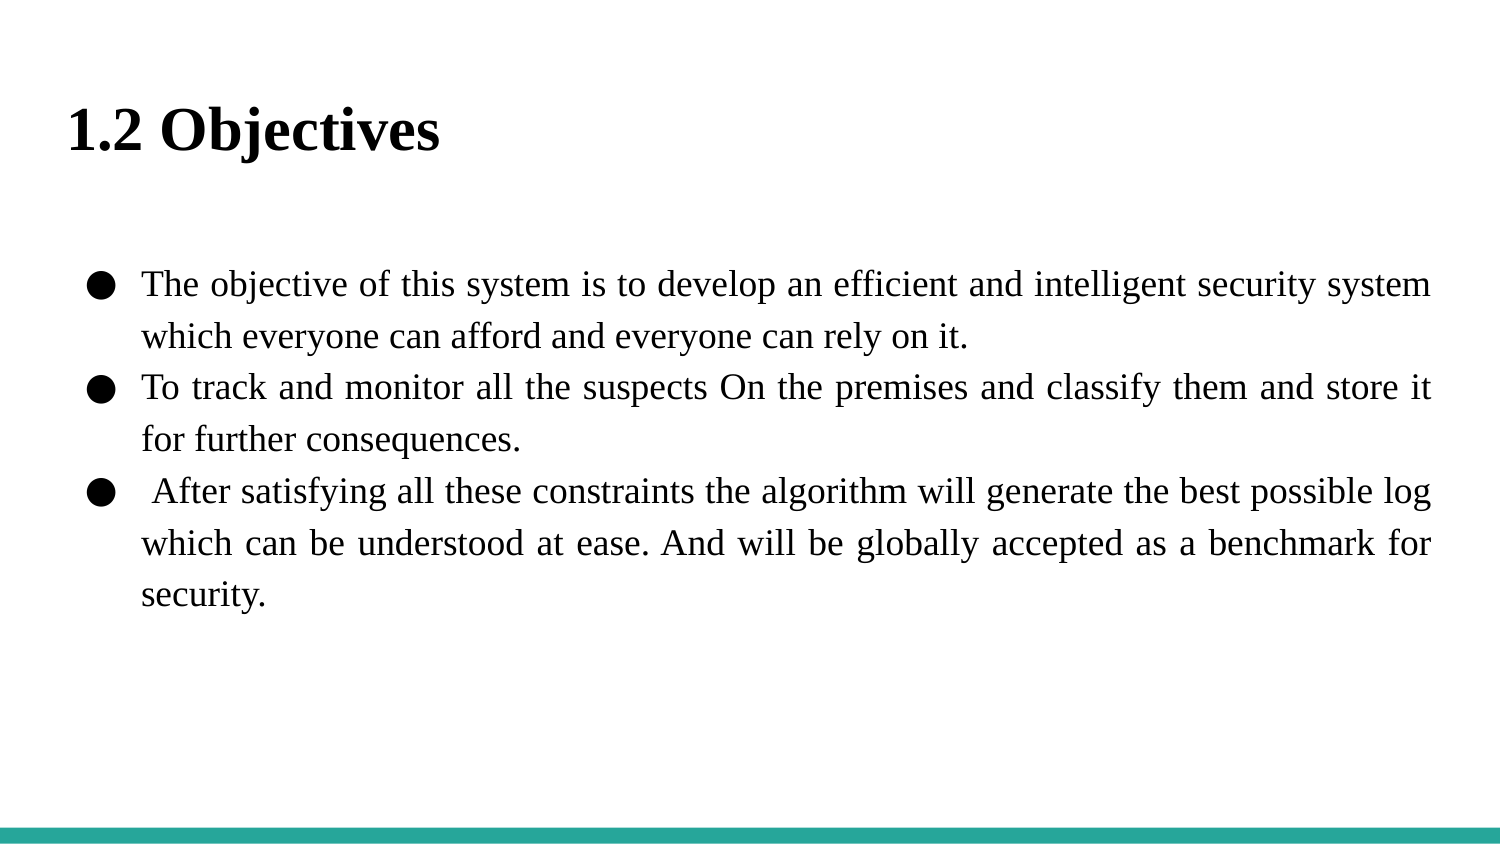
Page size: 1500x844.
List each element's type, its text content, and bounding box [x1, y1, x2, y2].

title 1.2 Objectives [51, 72, 1449, 174]
list The objective of this system is to develop an efficient and intelligent security system which everyone can afford and everyone can rely on it. To track and monitor all the suspects On the premises and classify them and store it for further consequences. After satisfying all these constraints the algorithm will generate the best possible log which can be understood at ease. And will be globally accepted as a benchmark for security. [51, 192, 1449, 750]
